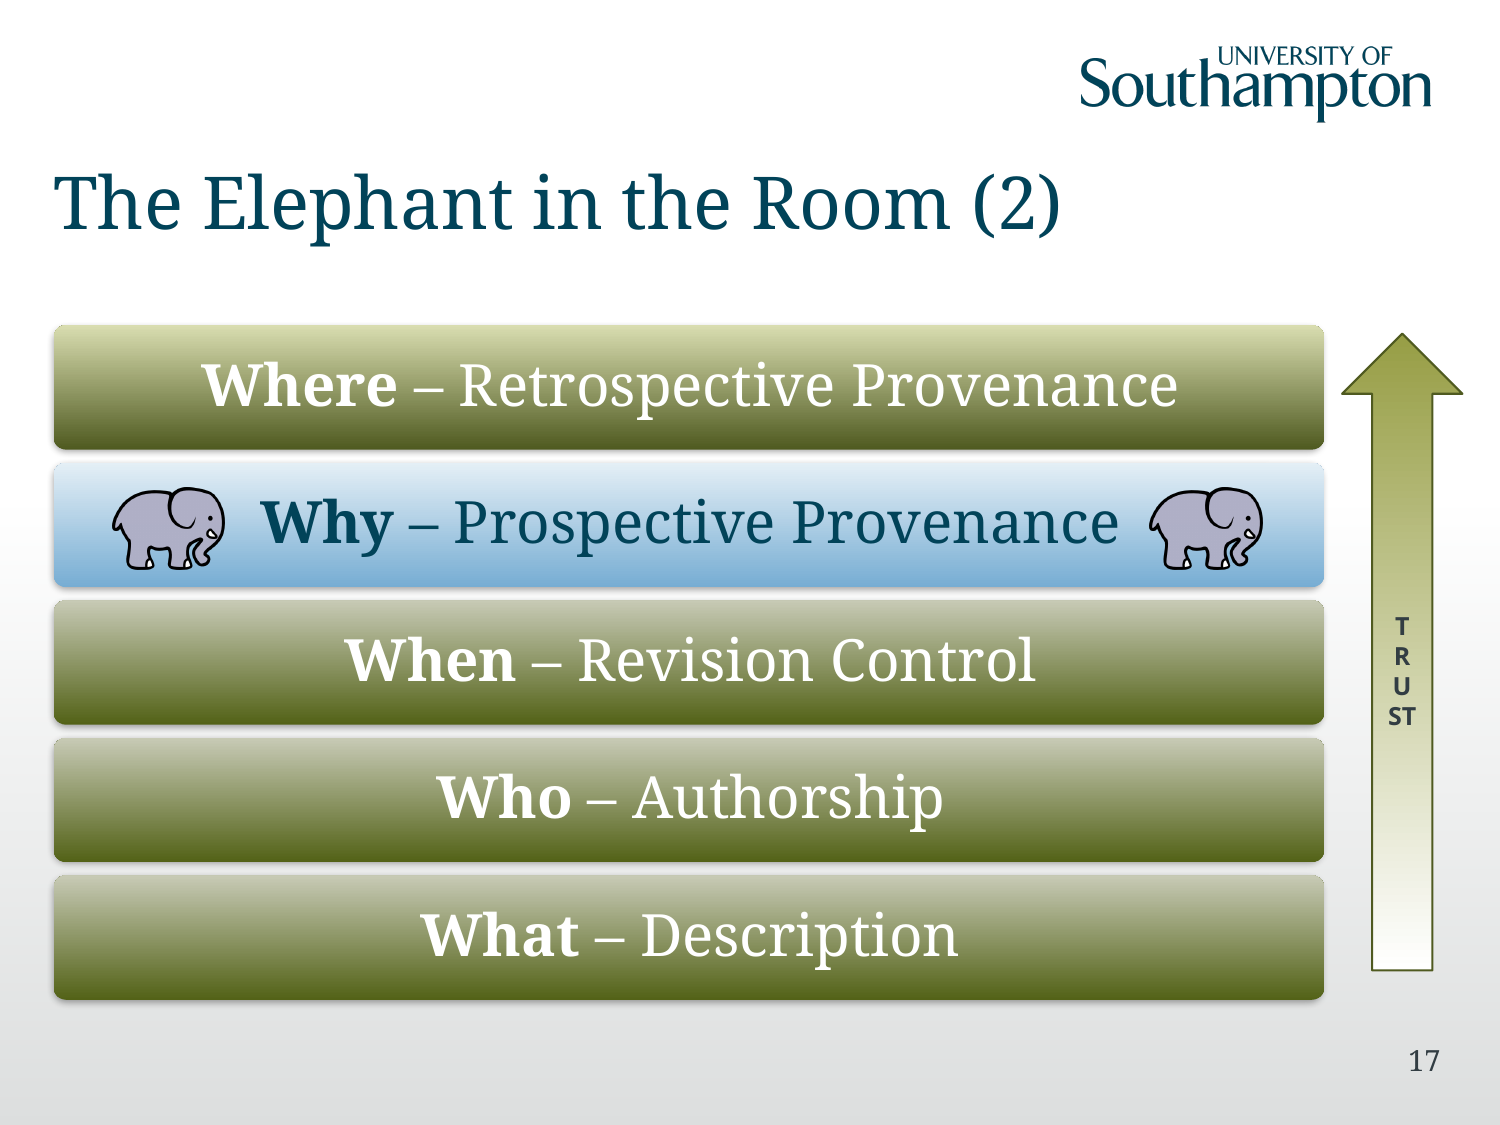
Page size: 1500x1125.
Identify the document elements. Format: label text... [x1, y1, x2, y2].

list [52, 324, 1326, 1001]
title The Elephant in the Room (2) [52, 148, 1448, 256]
picture [112, 487, 226, 570]
text_box TRUST [1342, 333, 1463, 971]
picture [1080, 46, 1432, 125]
picture [1149, 487, 1263, 570]
slide_number 17 [1127, 1034, 1441, 1111]
picture [1344, 46, 1351, 54]
